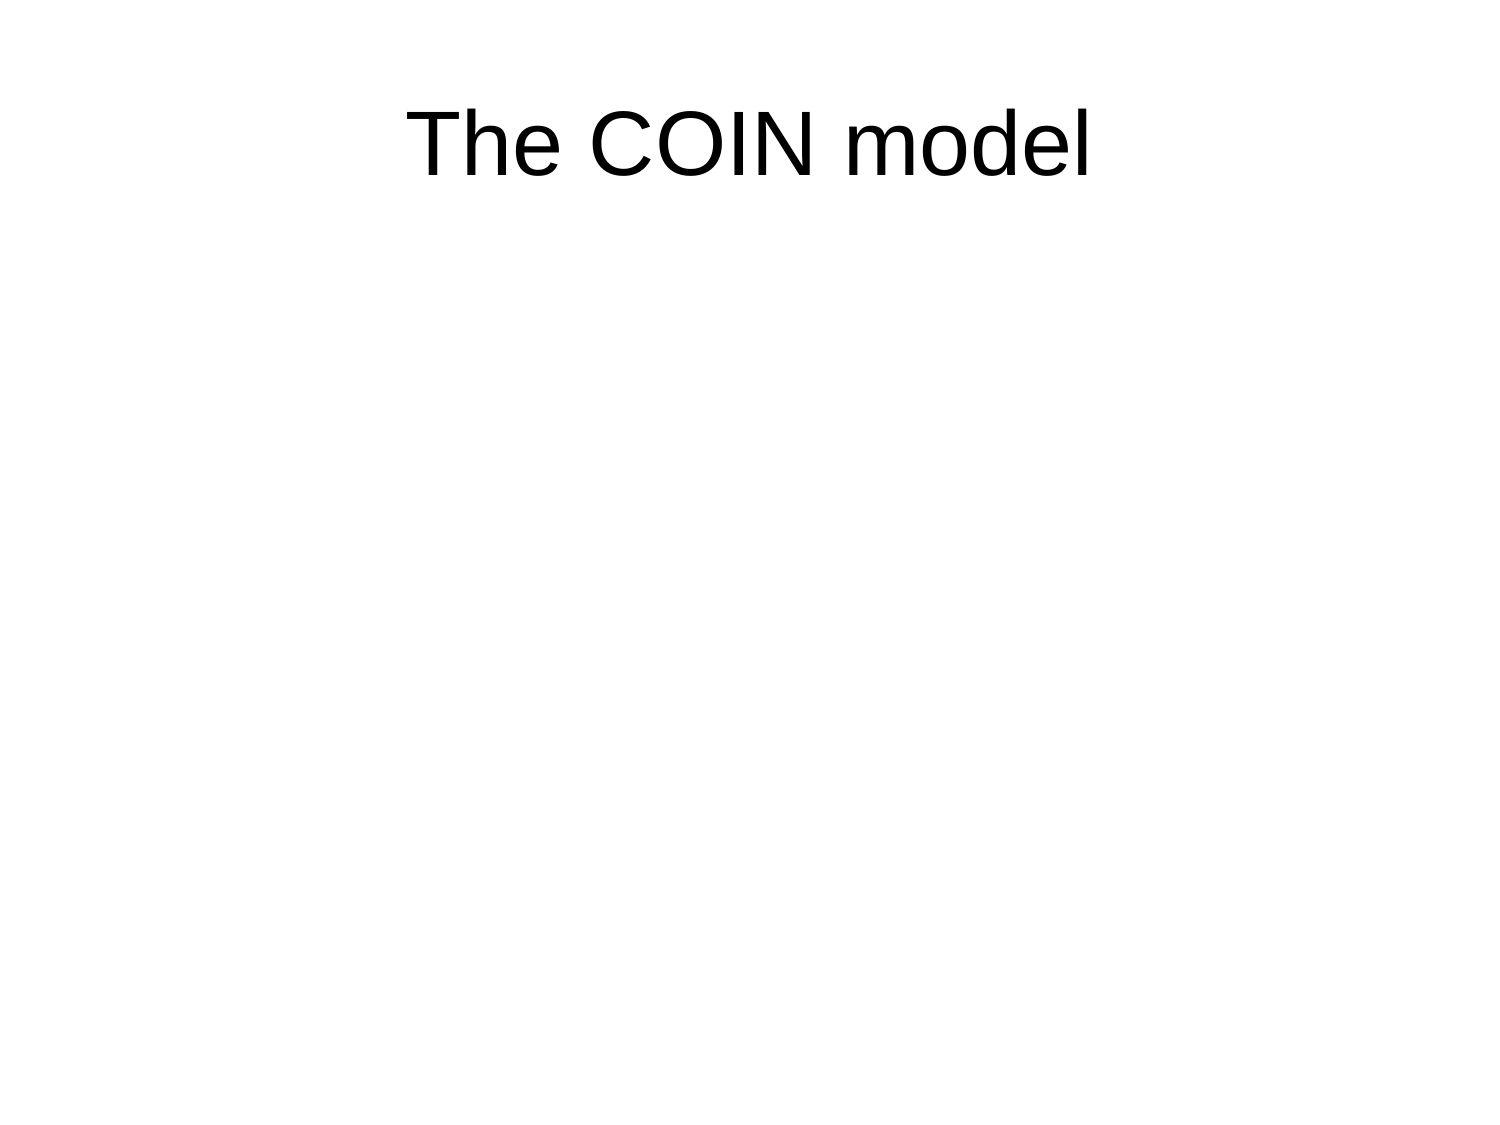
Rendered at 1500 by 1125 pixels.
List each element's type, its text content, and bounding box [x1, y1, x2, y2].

title The COIN model [75, 45, 1425, 233]
